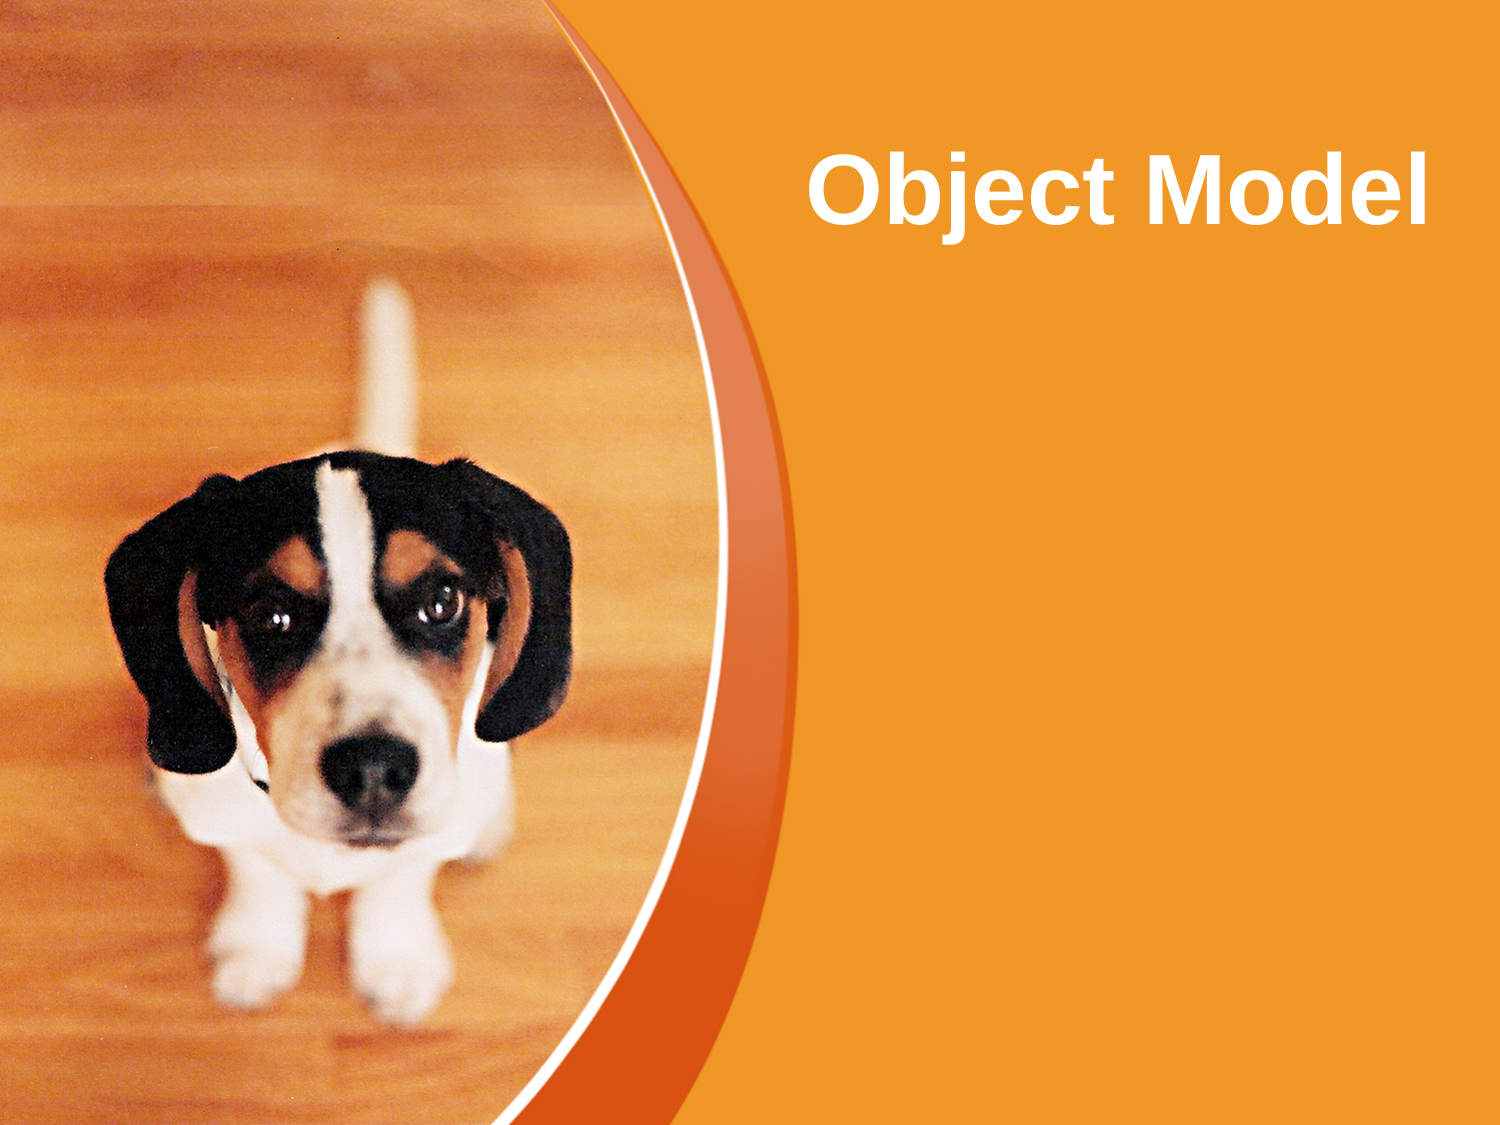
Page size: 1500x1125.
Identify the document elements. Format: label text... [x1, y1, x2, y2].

text_box Object Model [726, 117, 1448, 252]
picture [0, 0, 1500, 1125]
